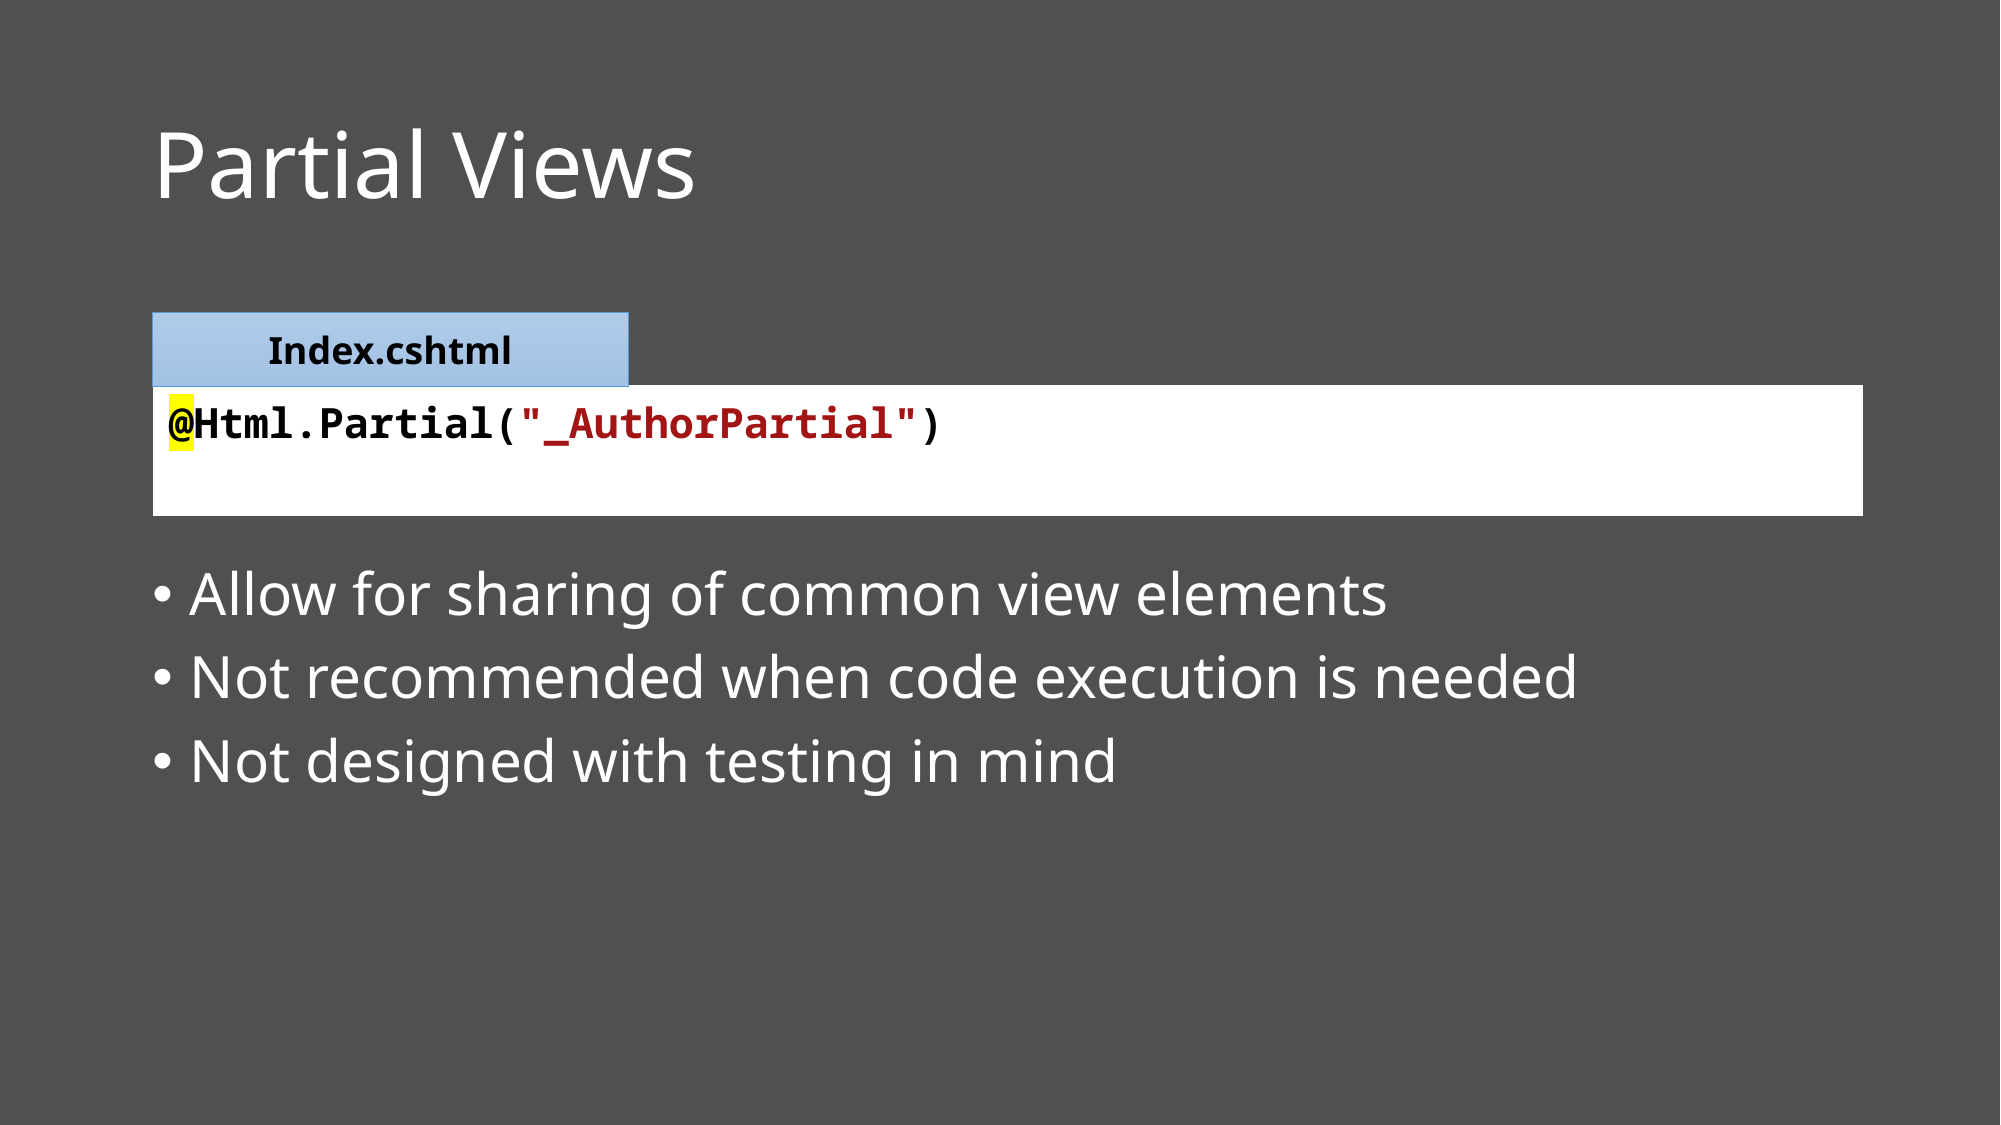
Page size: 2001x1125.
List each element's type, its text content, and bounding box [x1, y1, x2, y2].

title Partial Views [137, 59, 1863, 278]
table_header @Html.Partial("_AuthorPartial") [155, 387, 1862, 514]
list Allow for sharing of common view elements Not recommended when code execution is needed Not designed with testing in mind [137, 299, 1863, 1014]
text_box Index.cshtml [152, 312, 629, 387]
